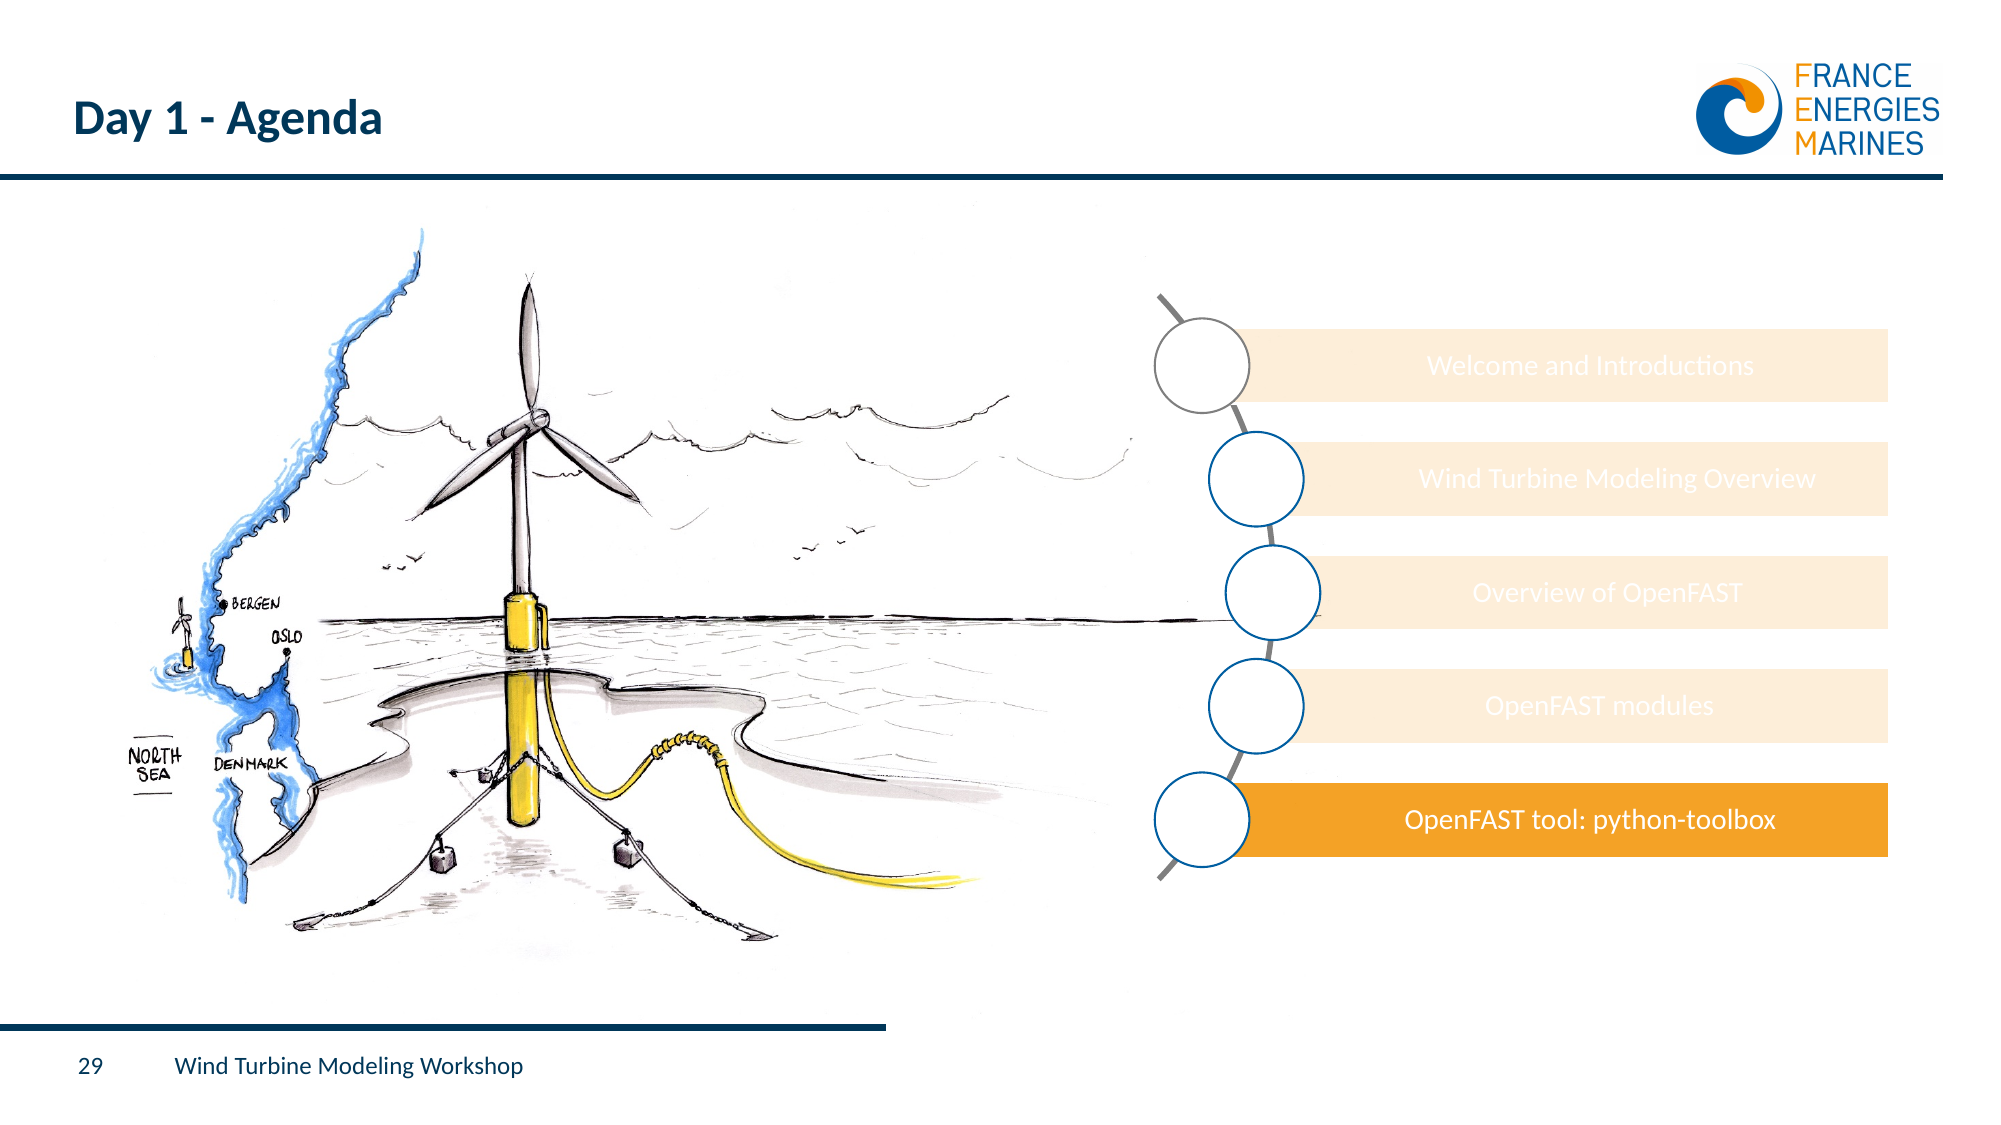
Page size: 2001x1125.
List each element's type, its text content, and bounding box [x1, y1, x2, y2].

slide_number 29 [63, 1042, 142, 1103]
picture [1696, 63, 1943, 155]
footer Wind Turbine Modeling Workshop [159, 1042, 878, 1103]
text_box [1144, 290, 1897, 896]
title Day 1 - Agenda [58, 60, 1649, 177]
picture [103, 201, 1378, 1020]
